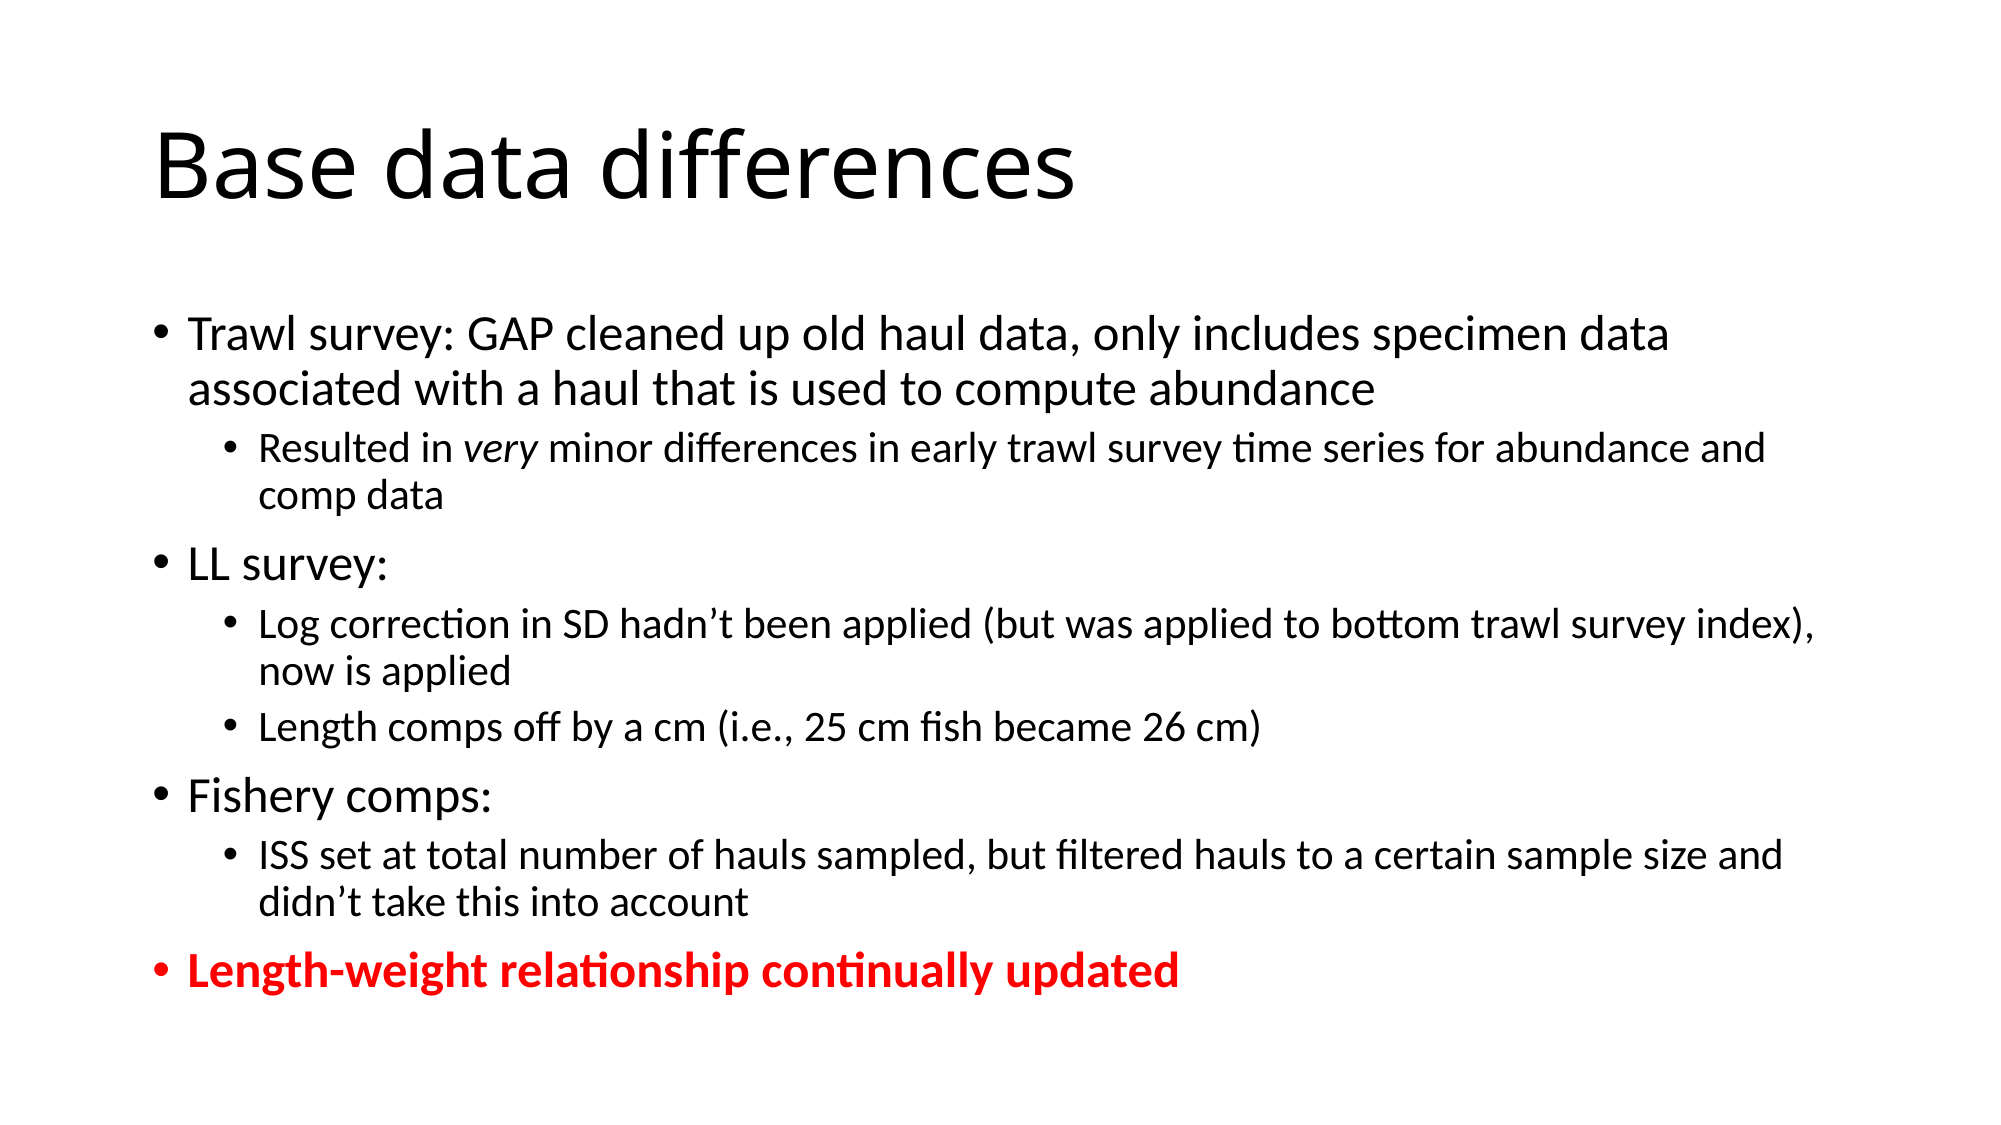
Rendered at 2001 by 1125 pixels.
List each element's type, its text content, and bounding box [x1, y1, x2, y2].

list Trawl survey: GAP cleaned up old haul data, only includes specimen data associated with a haul that is used to compute abundance Resulted in very minor differences in early trawl survey time series for abundance and comp data LL survey: Log correction in SD hadn’t been applied (but was applied to bottom trawl survey index), now is applied Length comps off by a cm (i.e., 25 cm fish became 26 cm) Fishery comps: ISS set at total number of hauls sampled, but filtered hauls to a certain sample size and didn’t take this into account Length-weight relationship continually updated [137, 299, 1863, 1014]
title Base data differences [137, 59, 1863, 278]
